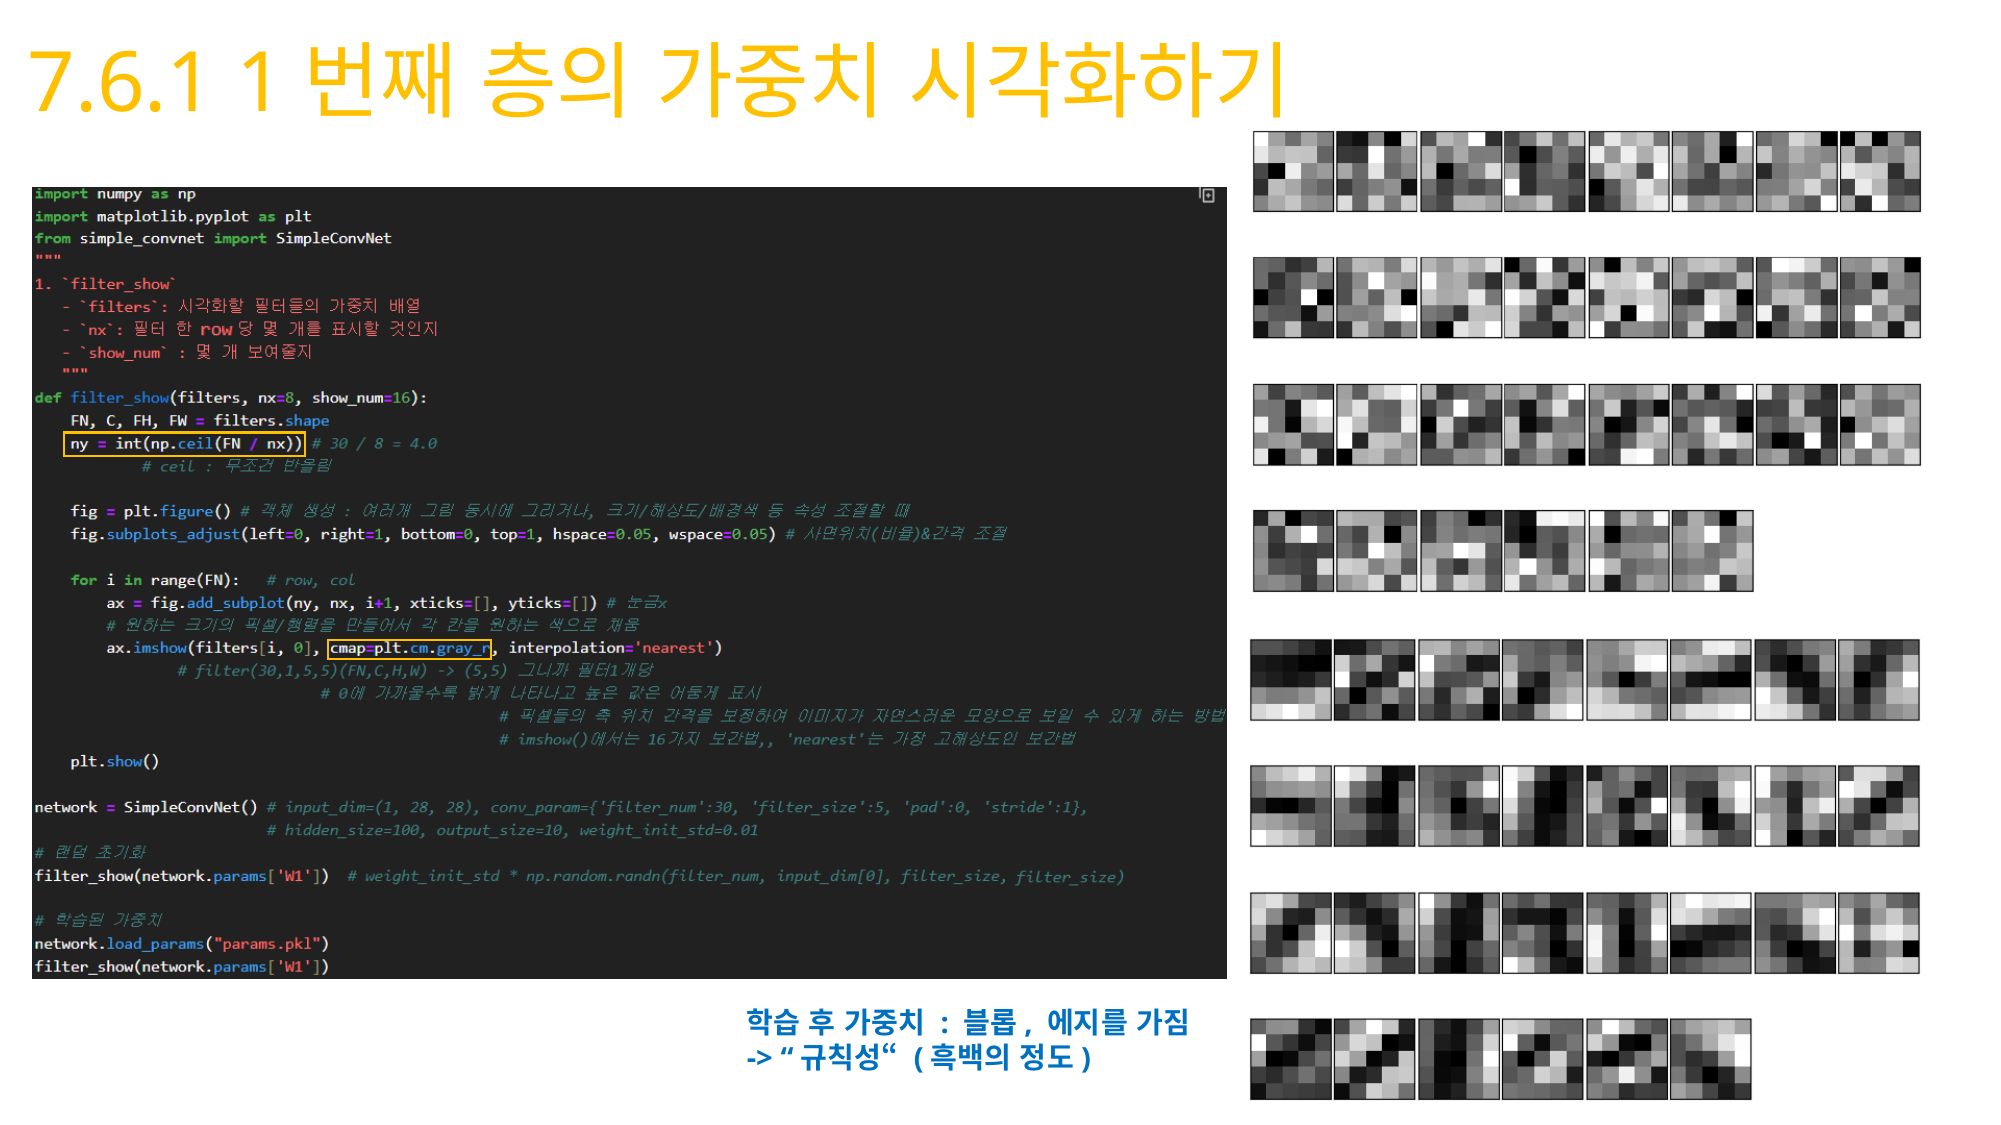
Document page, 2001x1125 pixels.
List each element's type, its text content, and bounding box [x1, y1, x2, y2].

title 7.6.1 1번째 층의 가중치 시각화하기 [12, 0, 1388, 169]
text_box 학습 후 가중치 : 블롭, 에지를 가짐 -> “규칙성“ (흑백의 정도) [732, 997, 1227, 1082]
picture [32, 187, 1228, 979]
picture [1242, 630, 1929, 1104]
picture [1242, 124, 1929, 596]
